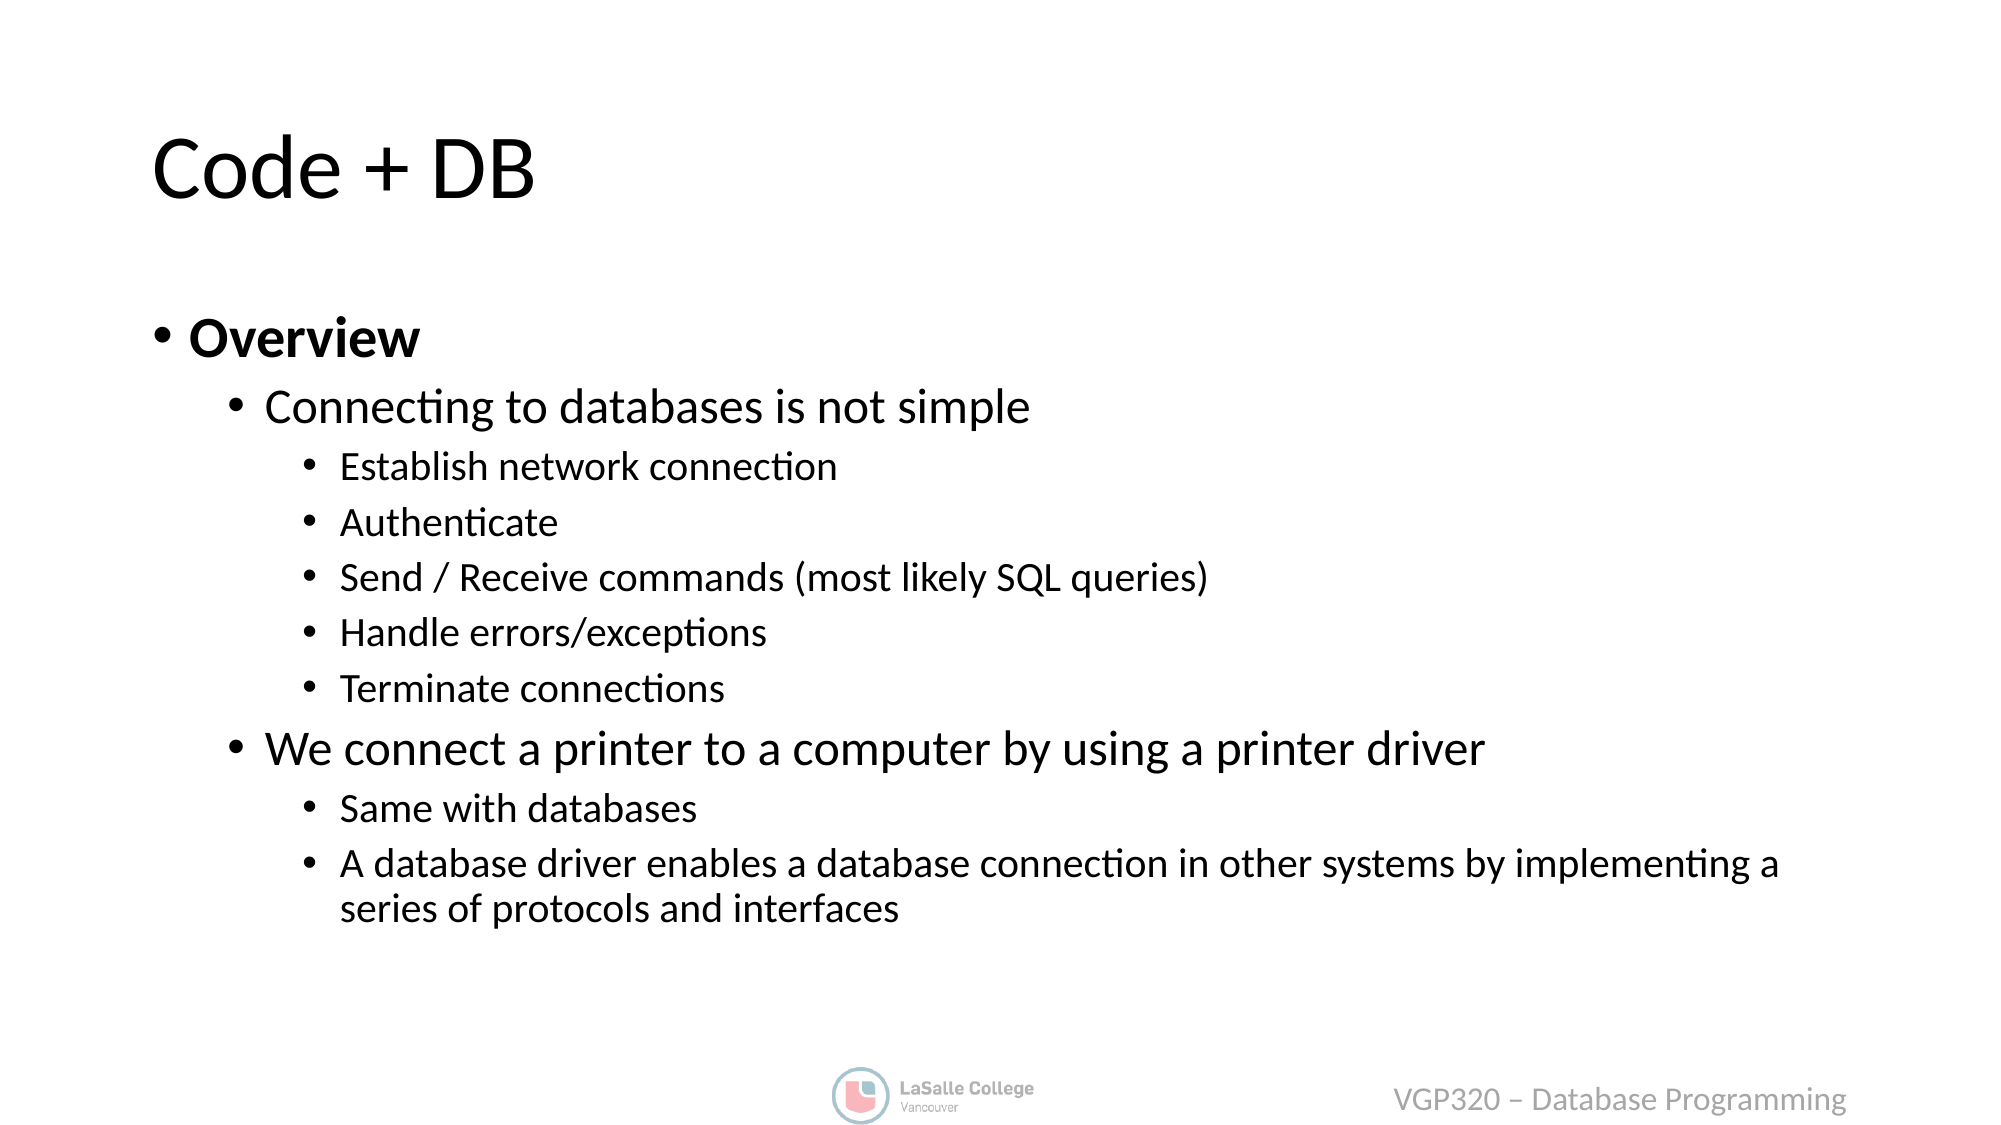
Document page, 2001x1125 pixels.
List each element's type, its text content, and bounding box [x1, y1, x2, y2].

list Overview Connecting to databases is not simple Establish network connection Authenticate Send / Receive commands (most likely SQL queries) Handle errors/exceptions Terminate connections We connect a printer to a computer by using a printer driver Same with databases A database driver enables a database connection in other systems by implementing a series of protocols and interfaces [137, 299, 1863, 1014]
title Code + DB [137, 59, 1863, 278]
